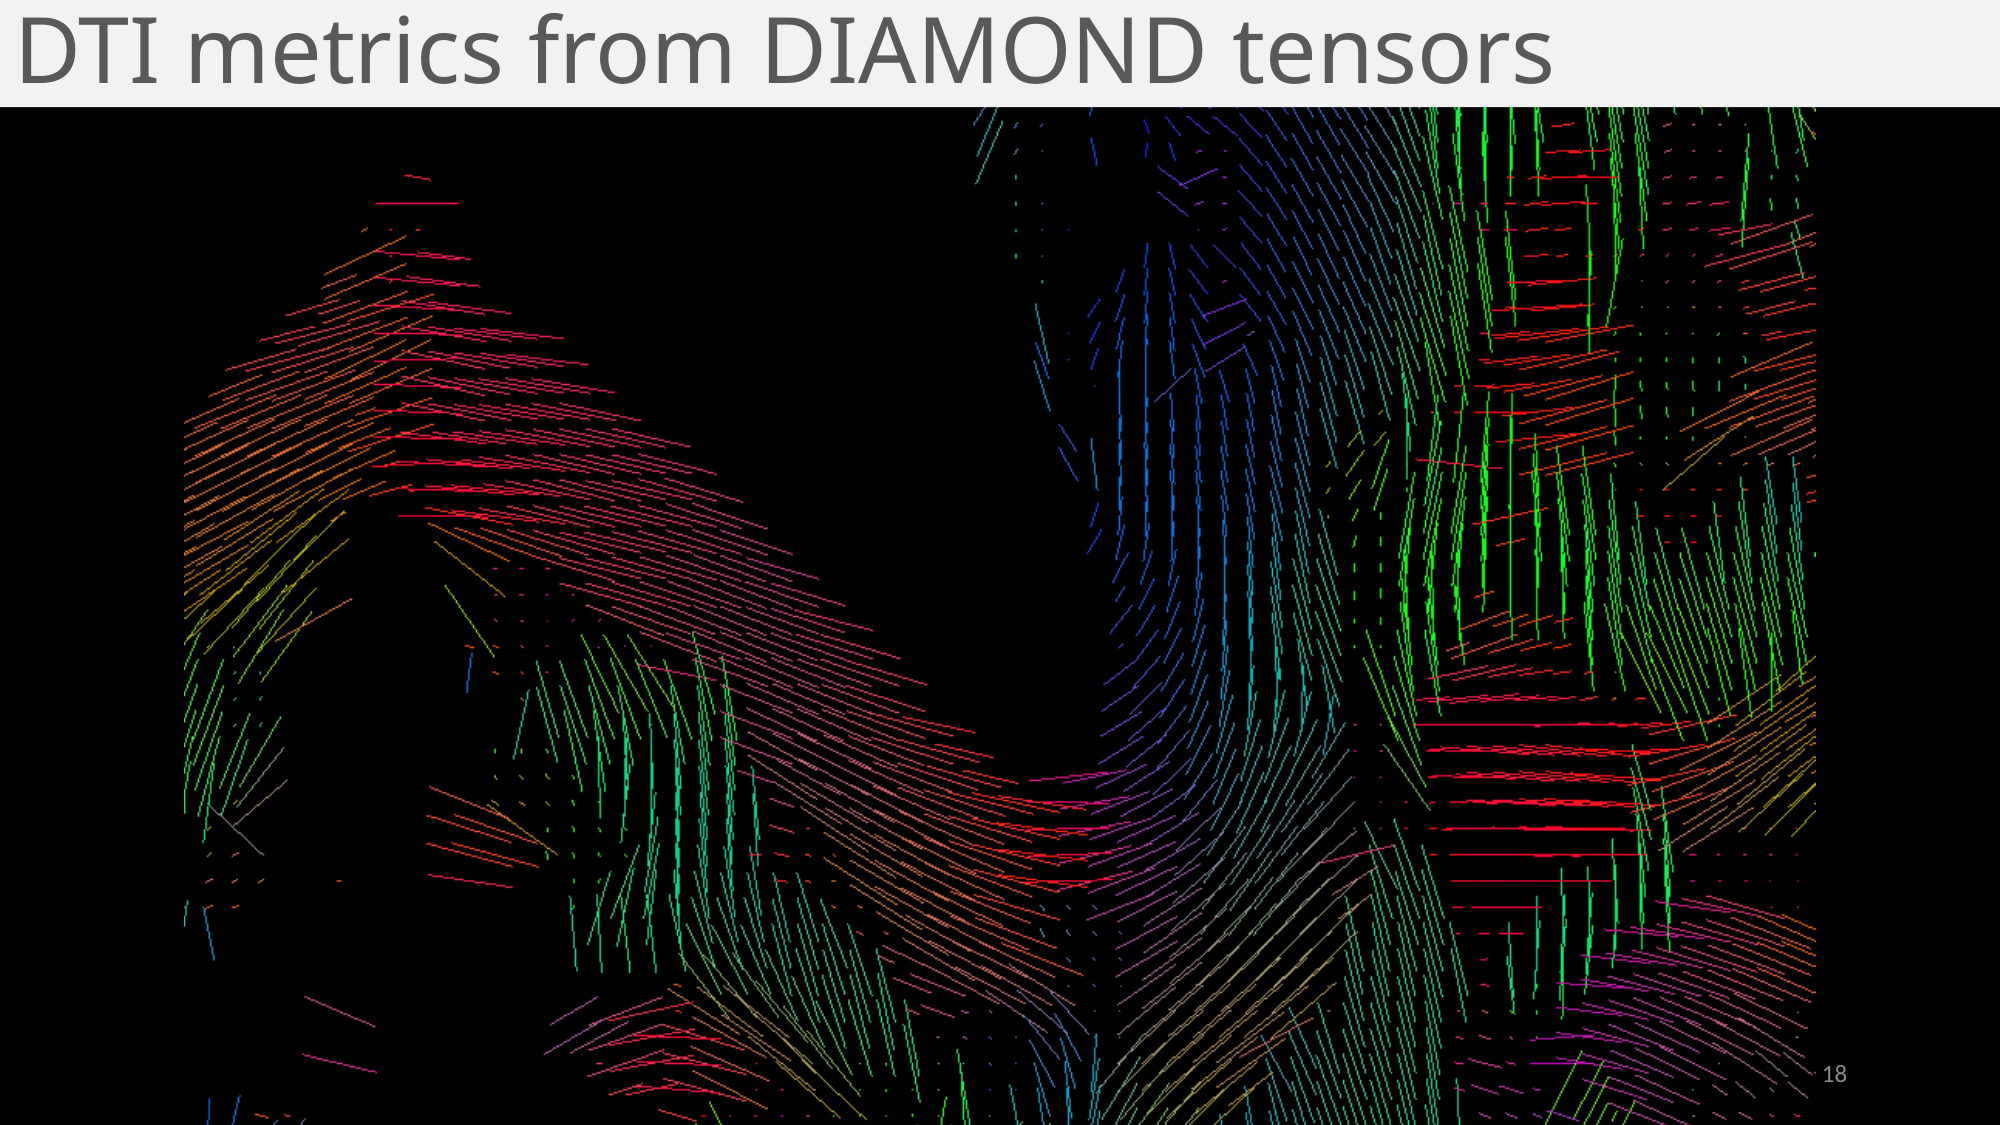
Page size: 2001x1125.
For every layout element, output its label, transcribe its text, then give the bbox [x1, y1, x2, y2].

picture [184, 53, 1816, 1125]
text_box DTI metrics from DIAMOND tensors [0, 0, 2000, 108]
slide_number 18 [1816, 1042, 1863, 1103]
